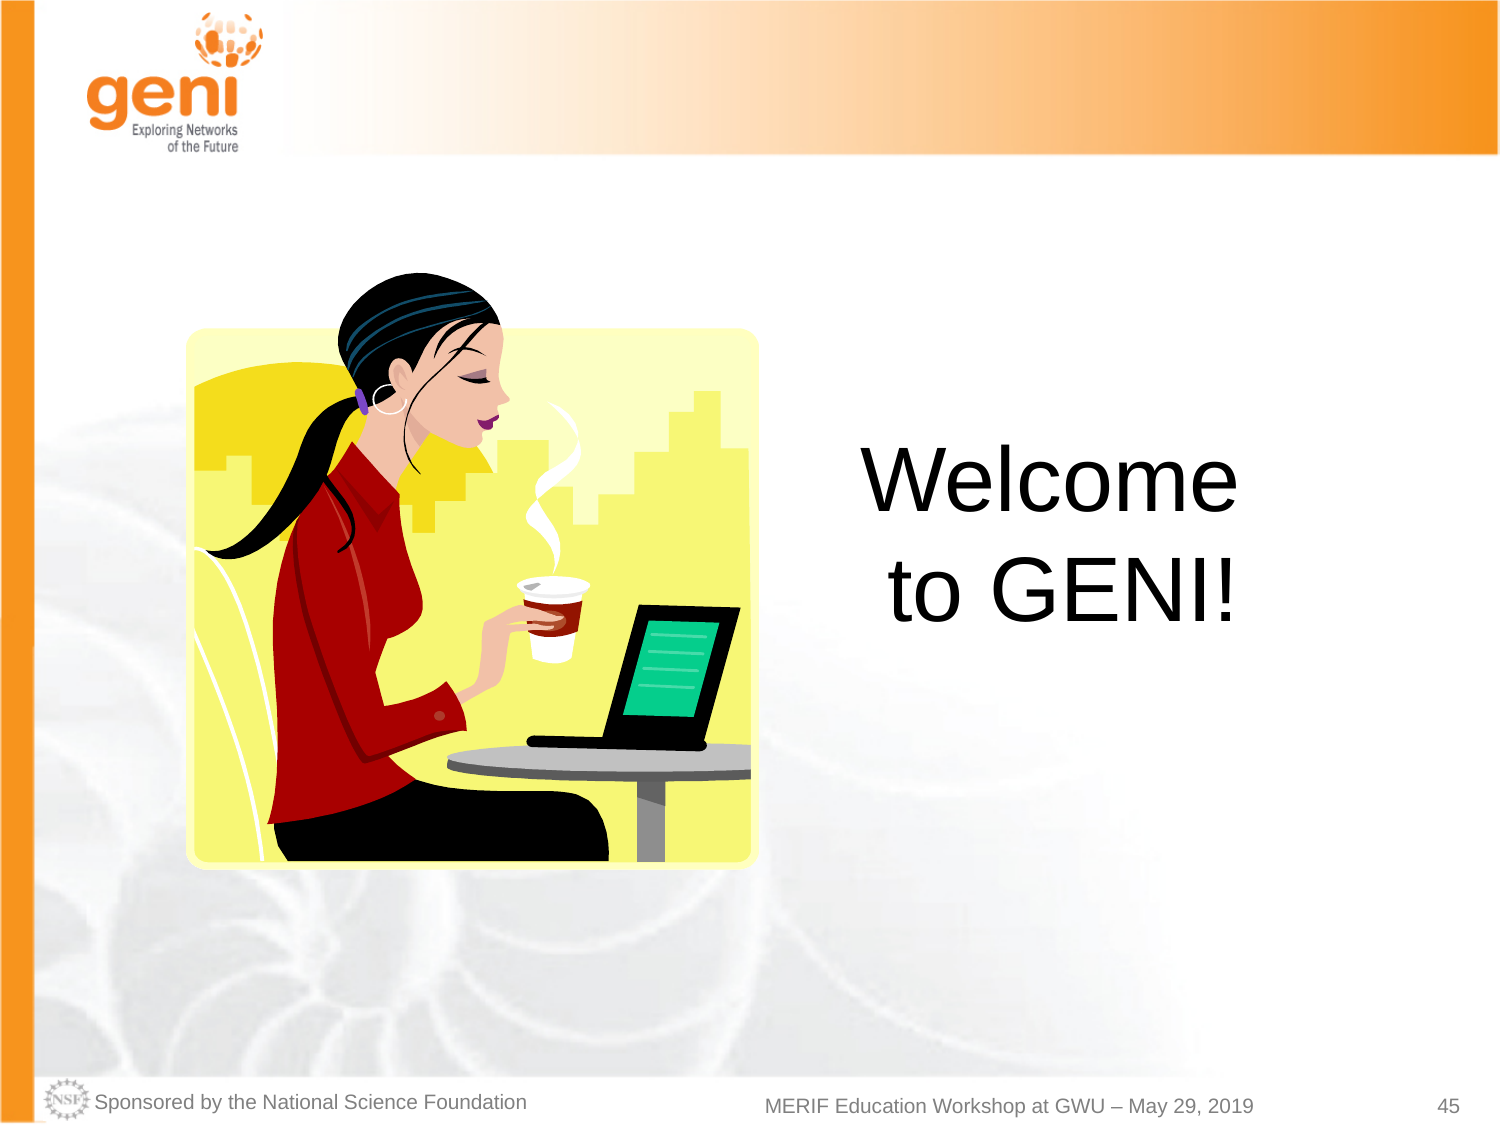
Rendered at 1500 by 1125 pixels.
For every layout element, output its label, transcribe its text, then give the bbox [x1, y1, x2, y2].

text_box Welcome to GENI! [764, 412, 1366, 648]
picture [0, 0, 1500, 1125]
